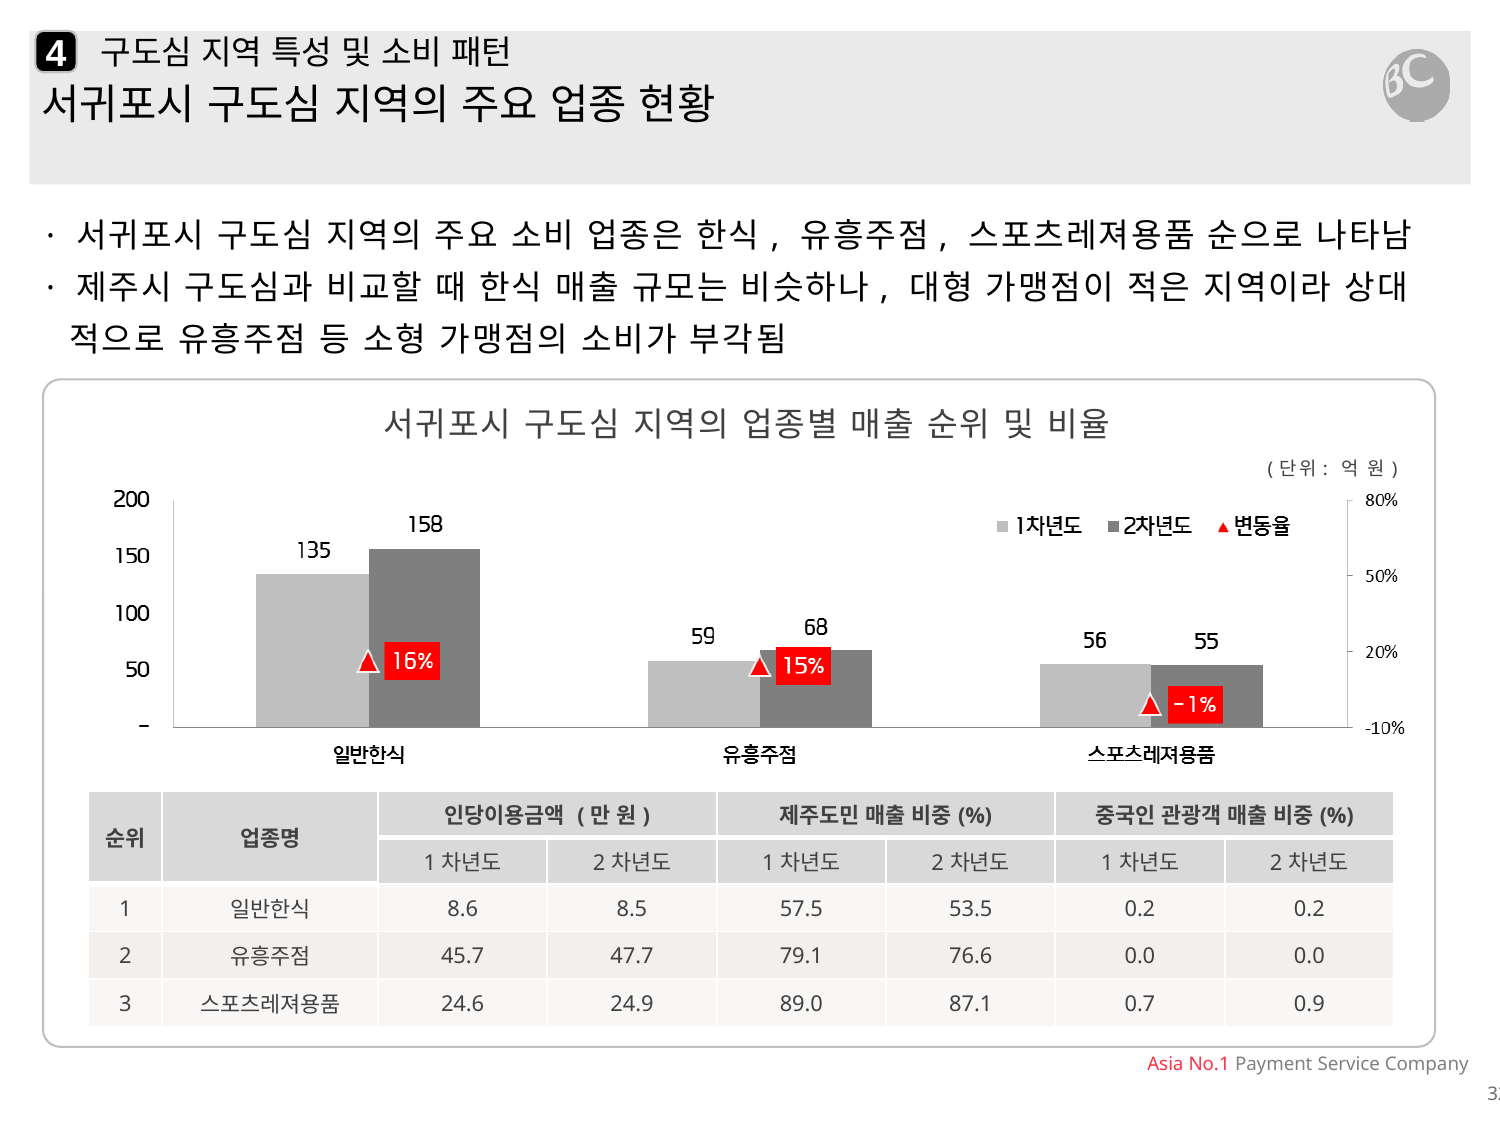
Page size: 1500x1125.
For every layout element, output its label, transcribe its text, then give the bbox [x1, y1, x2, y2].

table_cell 1차년도 [1056, 840, 1224, 883]
table_cell 8.5 [548, 885, 716, 931]
text_box [42, 378, 1436, 1048]
table_cell 57.5 [718, 885, 885, 931]
table_cell 76.6 [887, 932, 1054, 978]
table_cell 0.2 [1056, 885, 1224, 931]
picture [1383, 49, 1450, 122]
table_cell 2차년도 [1226, 840, 1393, 883]
table_cell 53.5 [887, 885, 1054, 931]
table_cell 89.0 [718, 980, 885, 1026]
table_cell 8.6 [379, 885, 546, 931]
table_header 순위 [89, 792, 161, 881]
table_header 인당이용금액 (만 원) [379, 792, 716, 835]
table_cell 1차년도 [379, 840, 546, 883]
text_box 4 [33, 28, 79, 75]
table_cell 24.9 [548, 980, 716, 1026]
table_cell 0.9 [1226, 980, 1393, 1026]
table_header 제주도민 매출 비중(%) [718, 792, 1054, 835]
title 구도심 지역 특성 및 소비 패턴 [37, 30, 1372, 76]
list 서귀포시 구도심 지역의 주요 업종 현황 [41, 83, 1376, 131]
table_cell 0.2 [1226, 885, 1393, 931]
picture [44, 488, 1406, 773]
table_cell 0.0 [1056, 932, 1224, 978]
table_cell 1차년도 [718, 840, 885, 883]
table_cell 24.6 [379, 980, 546, 1026]
table_header 중국인 관광객 매출 비중(%) [1056, 792, 1393, 835]
table_cell 2차년도 [887, 840, 1054, 883]
table_cell 1 [89, 887, 161, 931]
text_box · 서귀포시 구도심 지역의 주요 소비 업종은 한식, 유흥주점, 스포츠레져용품 순으로 나타남 · 제주시 구도심과 비교할 때 한식 매출 규모는 비슷하나, 대형 가맹점이 적은 지역이라 상대 적으로 유흥주점 등 소형 가맹점의 소비가 부각됨 [23, 190, 1436, 386]
table_cell 2차년도 [548, 840, 716, 883]
table_cell 2 [89, 932, 161, 978]
table_header 업종명 [163, 792, 377, 881]
table_cell 87.1 [887, 980, 1054, 1026]
text_box (단위: 억 원) [1202, 438, 1410, 492]
table_cell 0.7 [1056, 980, 1224, 1026]
table_cell 45.7 [379, 932, 546, 978]
table_cell 3 [89, 980, 161, 1026]
table_cell 47.7 [548, 932, 716, 978]
table_cell 0.0 [1226, 932, 1393, 978]
table_cell 스포츠레져용품 [163, 980, 377, 1026]
table_cell 일반한식 [163, 887, 377, 931]
table_cell 79.1 [718, 932, 885, 978]
table_cell 유흥주점 [163, 932, 377, 978]
